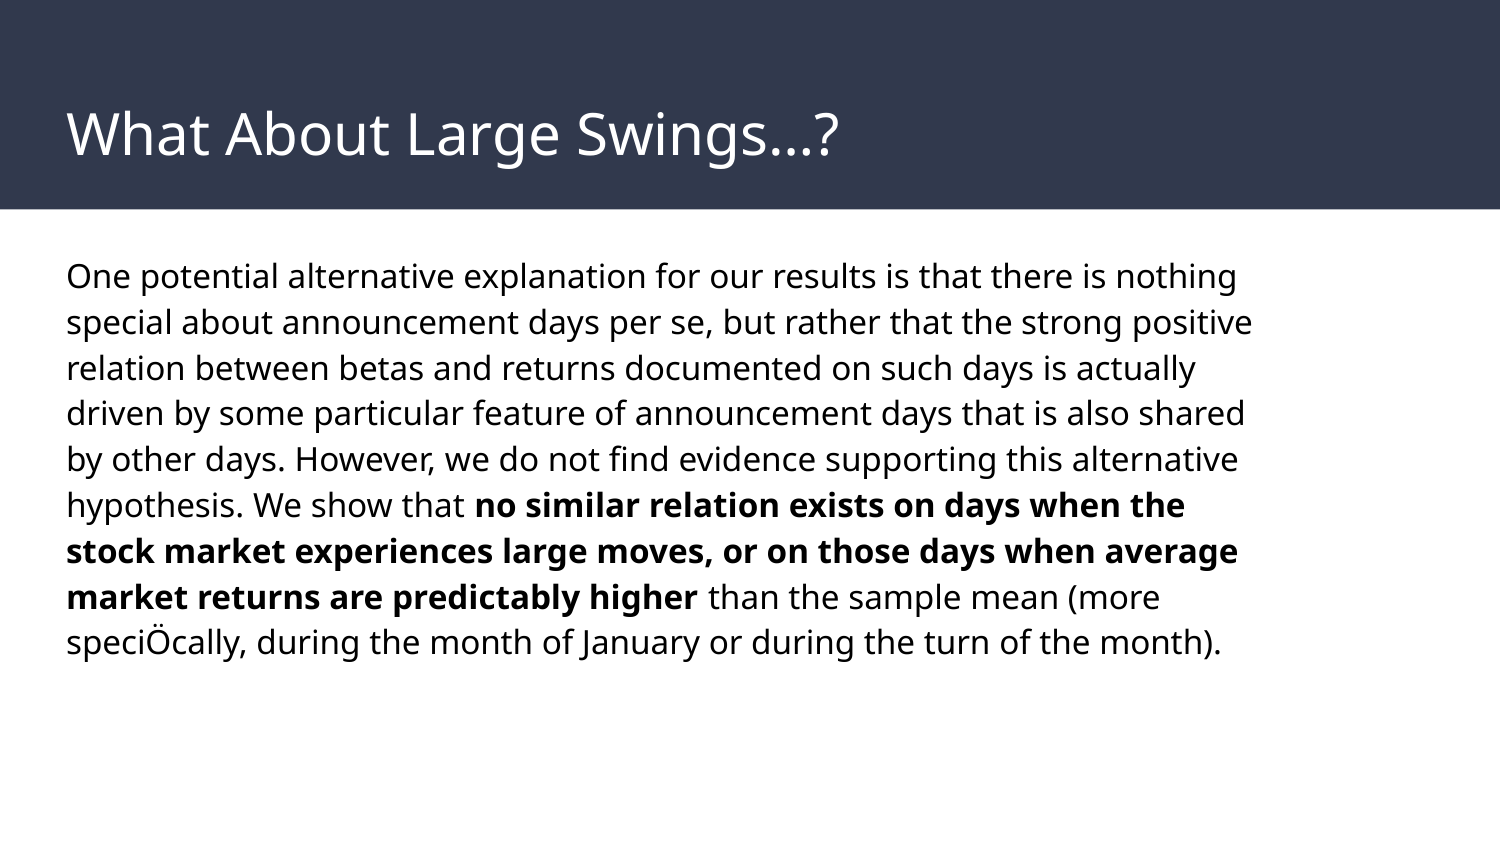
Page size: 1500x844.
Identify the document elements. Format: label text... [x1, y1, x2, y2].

title What About Large Swings…? [51, 82, 1449, 185]
list One potential alternative explanation for our results is that there is nothing special about announcement days per se, but rather that the strong positive relation between betas and returns documented on such days is actually driven by some particular feature of announcement days that is also shared by other days. However, we do not find evidence supporting this alternative hypothesis. We show that no similar relation exists on days when the stock market experiences large moves, or on those days when average market returns are predictably higher than the sample mean (more speciÖcally, during the month of January or during the turn of the month). [51, 234, 1271, 756]
